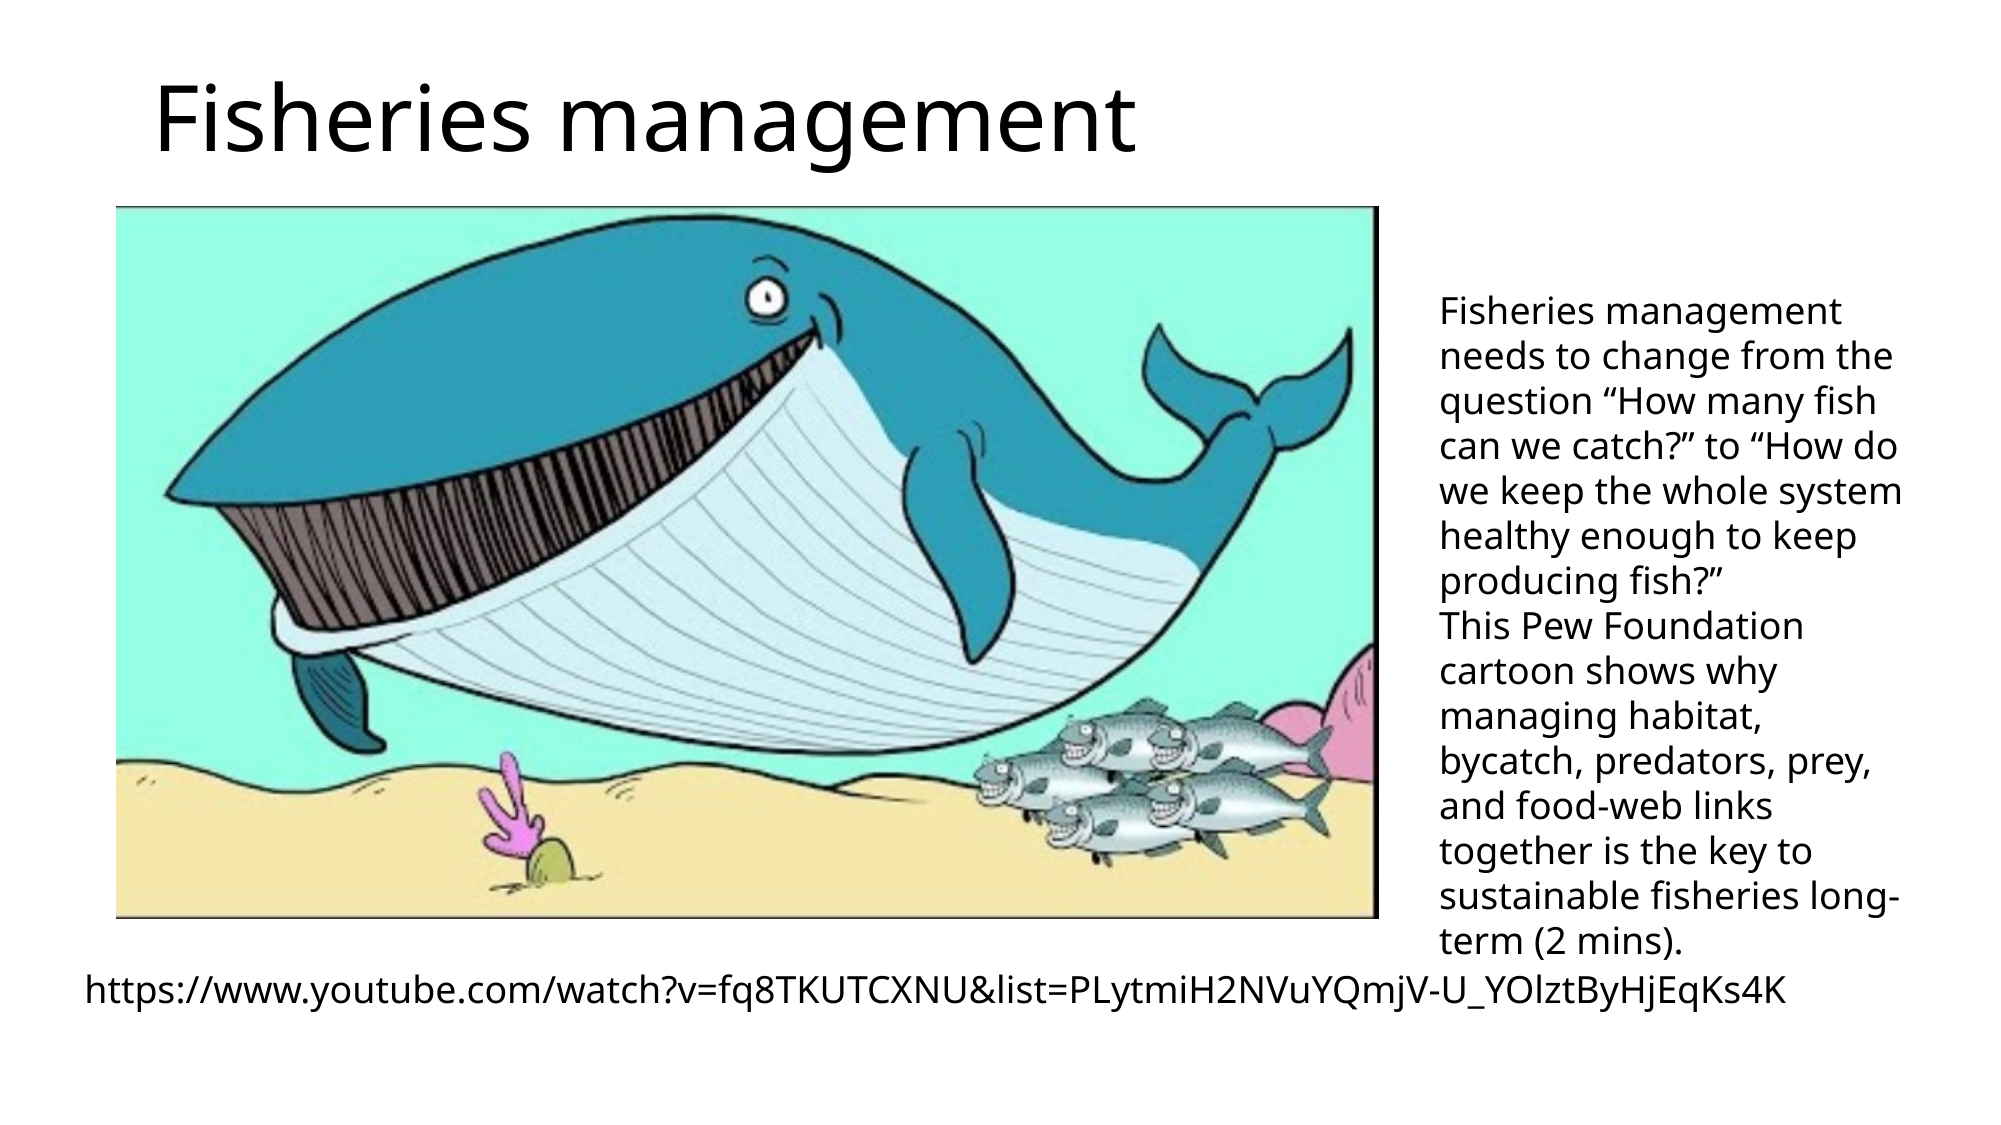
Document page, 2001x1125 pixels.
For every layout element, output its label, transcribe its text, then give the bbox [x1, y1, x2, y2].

text_box Fisheries management needs to change from the question “How many fish can we catch?” to “How do we keep the whole system healthy enough to keep producing fish?” This Pew Foundation cartoon shows why managing habitat, bycatch, predators, prey, and food-web links together is the key to sustainable fisheries long-term (2 mins). [1424, 279, 1923, 970]
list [115, 205, 1380, 920]
title Fisheries management [137, 59, 1863, 183]
text_box https://www.youtube.com/watch?v=fq8TKUTCXNU&list=PLytmiH2NVuYQmjV-U_YOlztByHjEqKs4K [69, 958, 1830, 1019]
